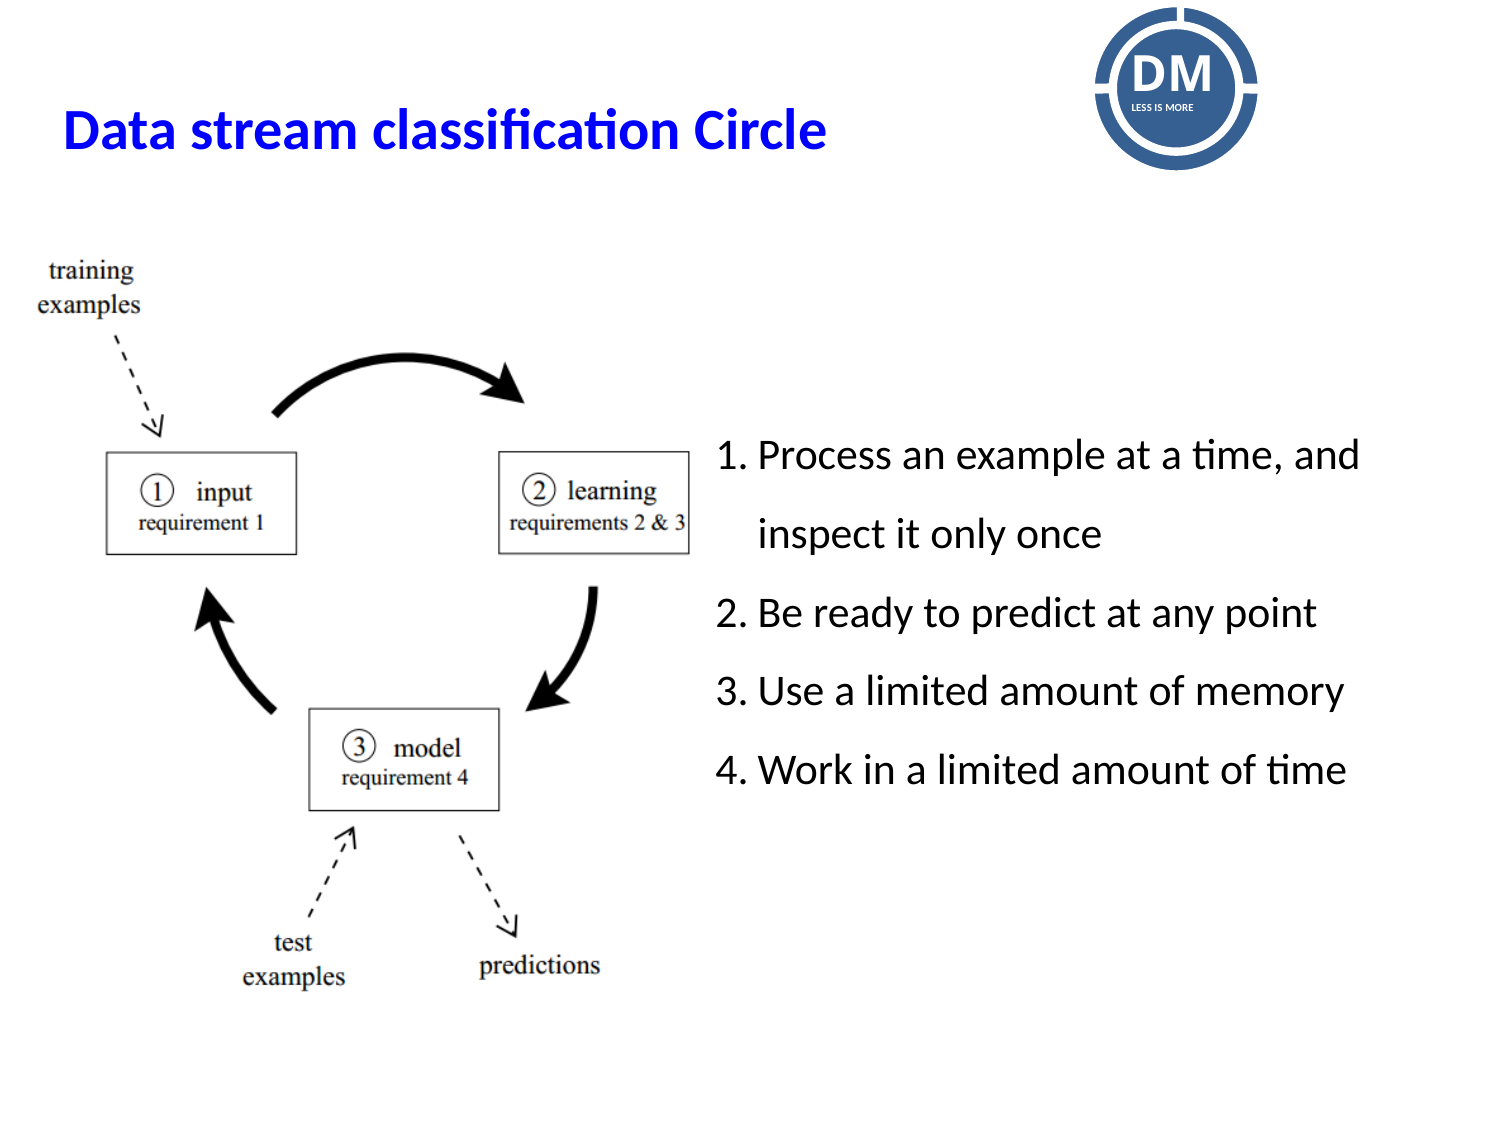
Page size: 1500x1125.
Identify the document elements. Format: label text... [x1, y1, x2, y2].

picture [7, 237, 701, 999]
list Data stream classification Circle [49, 84, 968, 191]
text_box Process an example at a time, and inspect it only once Be ready to predict at any point Use a limited amount of memory Work in a limited amount of time [706, 392, 1469, 801]
